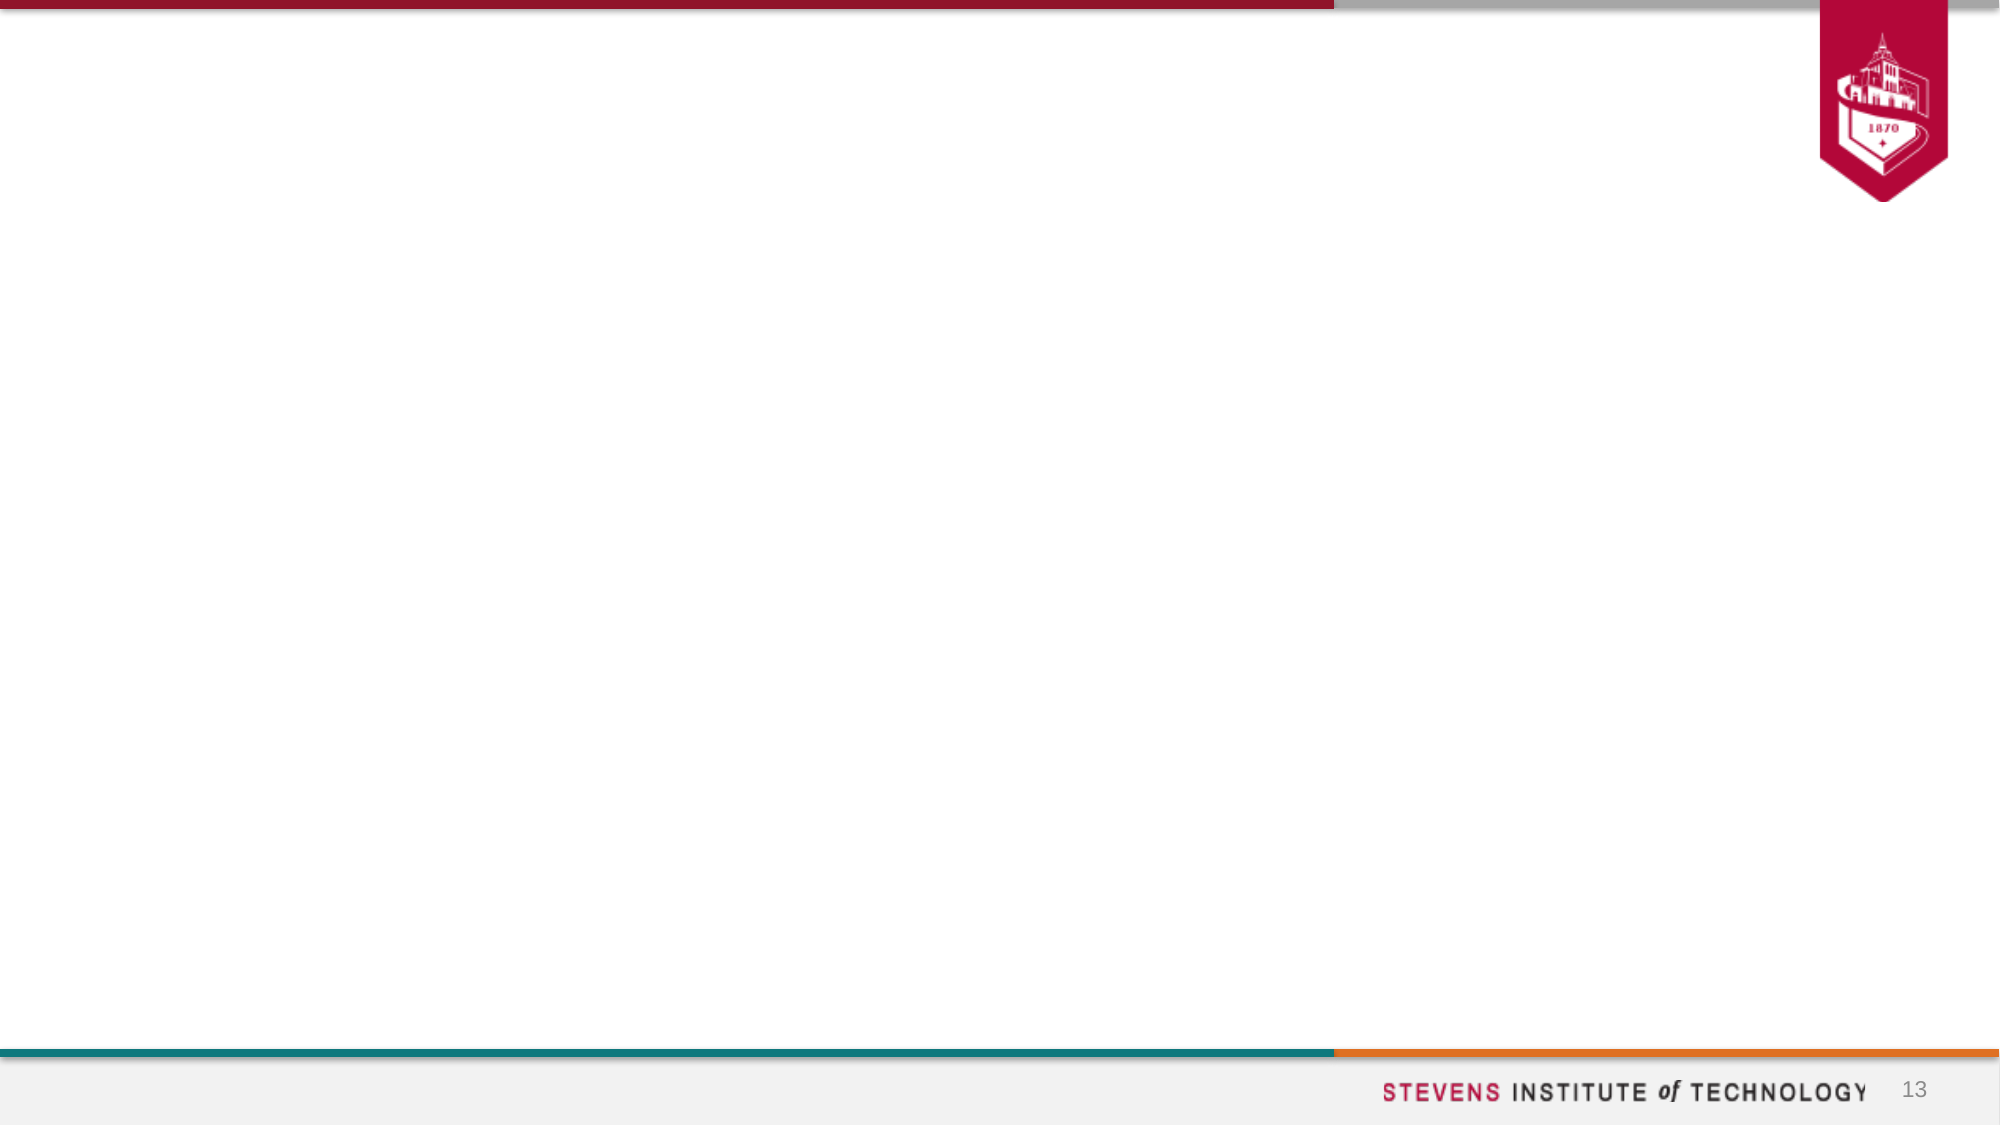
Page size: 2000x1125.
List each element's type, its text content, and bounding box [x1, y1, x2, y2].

slide_number 13 [1862, 1057, 1967, 1118]
